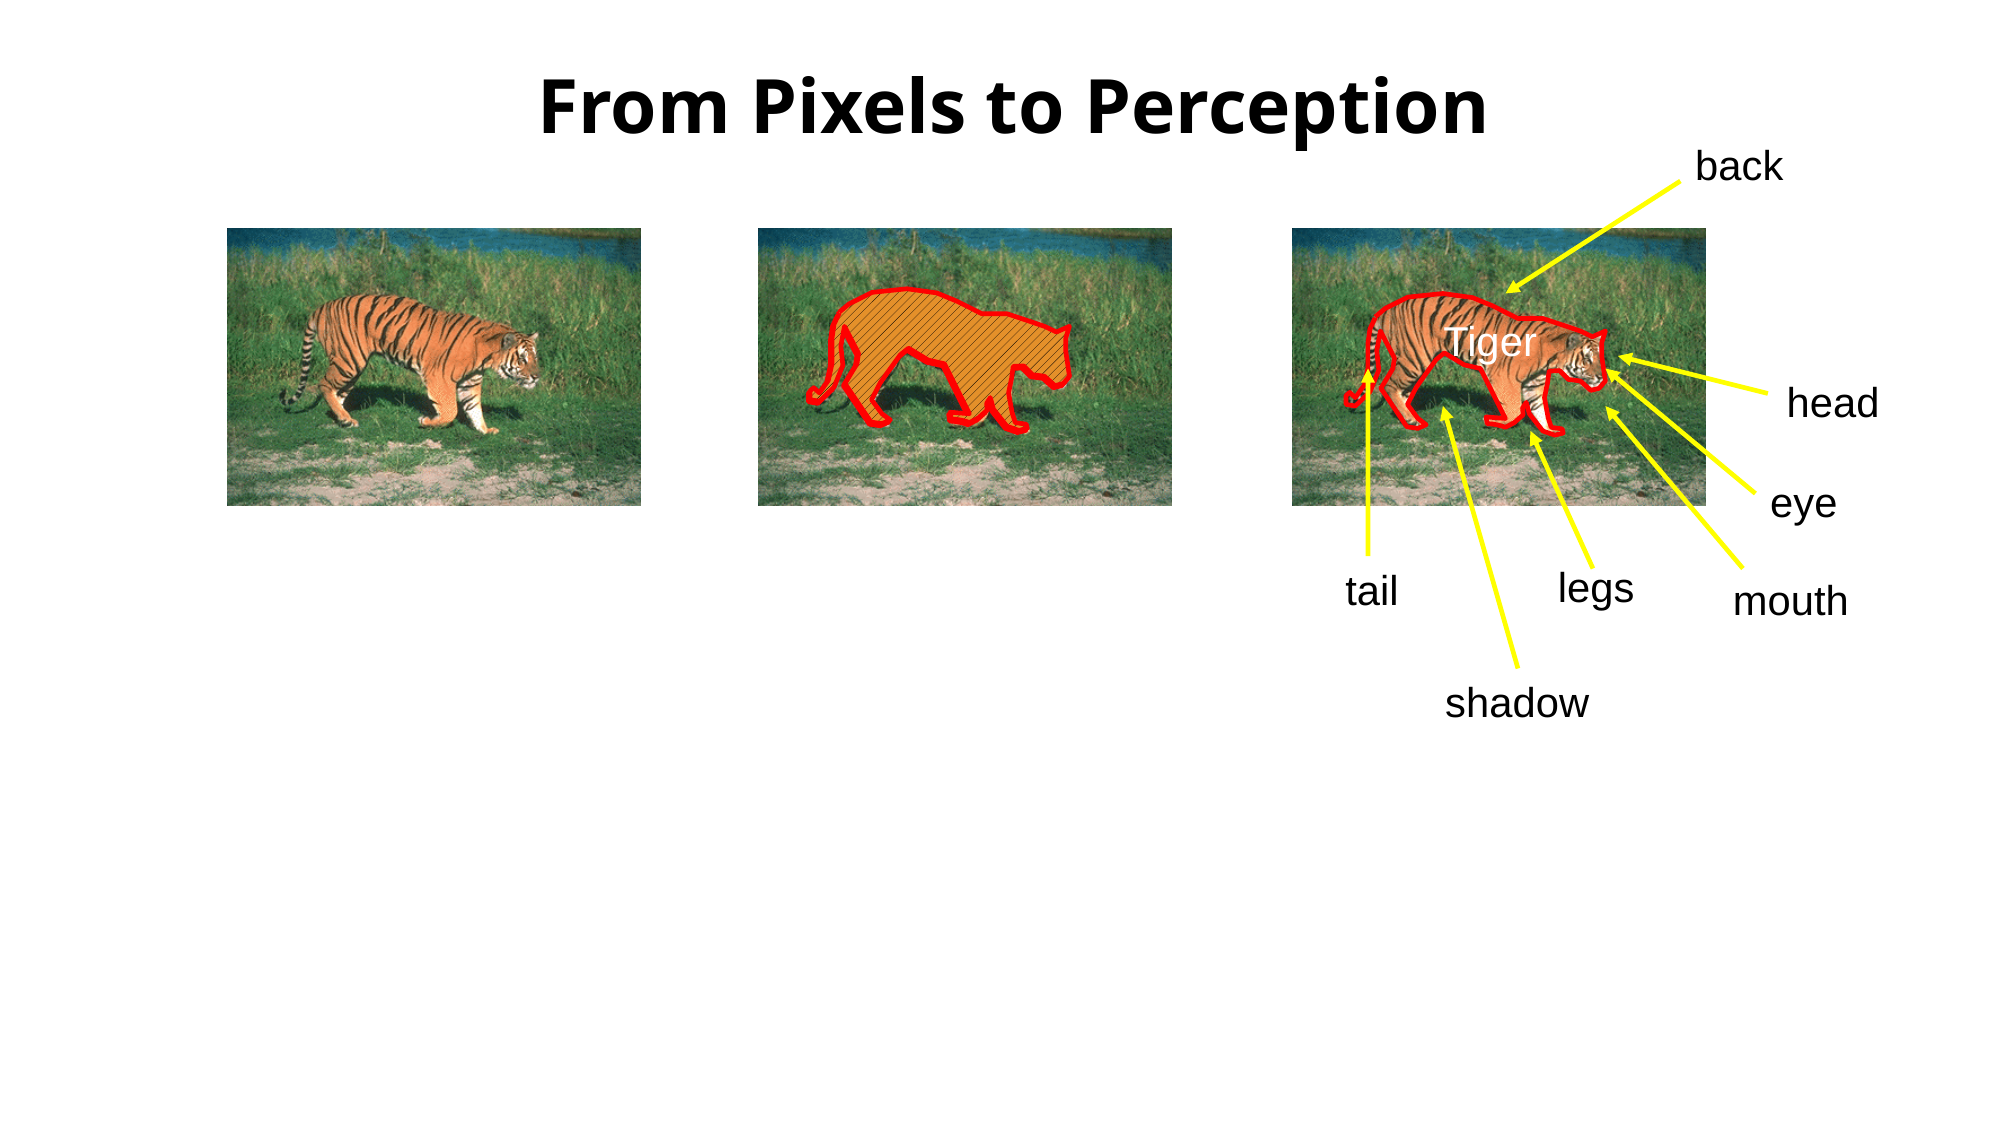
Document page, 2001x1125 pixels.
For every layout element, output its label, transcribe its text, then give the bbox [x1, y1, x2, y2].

picture [227, 228, 641, 507]
text_box From Pixels to Perception [314, 51, 1713, 157]
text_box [758, 228, 1172, 507]
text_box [1330, 130, 1895, 734]
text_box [1292, 228, 1330, 507]
